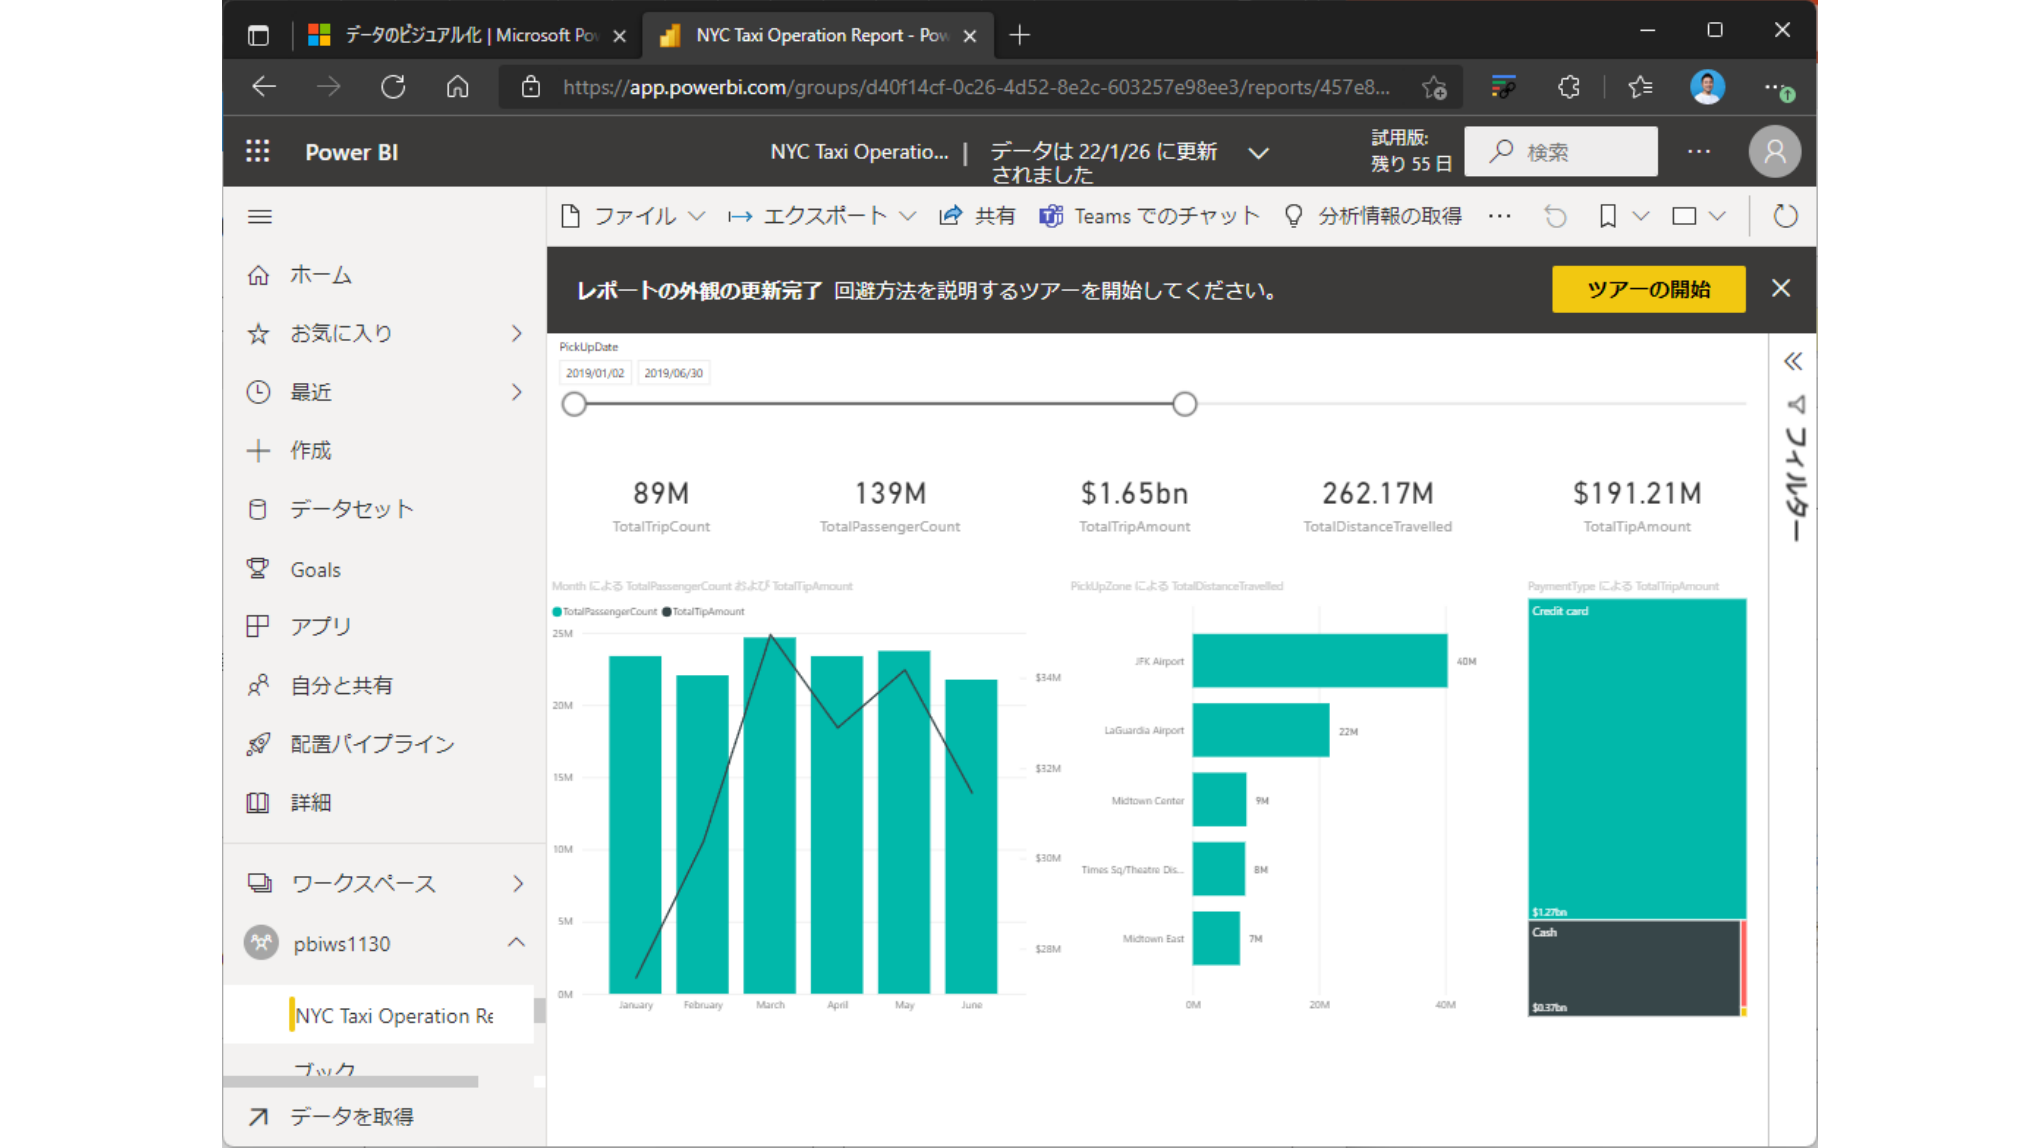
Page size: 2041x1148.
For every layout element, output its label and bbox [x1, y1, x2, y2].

picture [221, 0, 1819, 1148]
